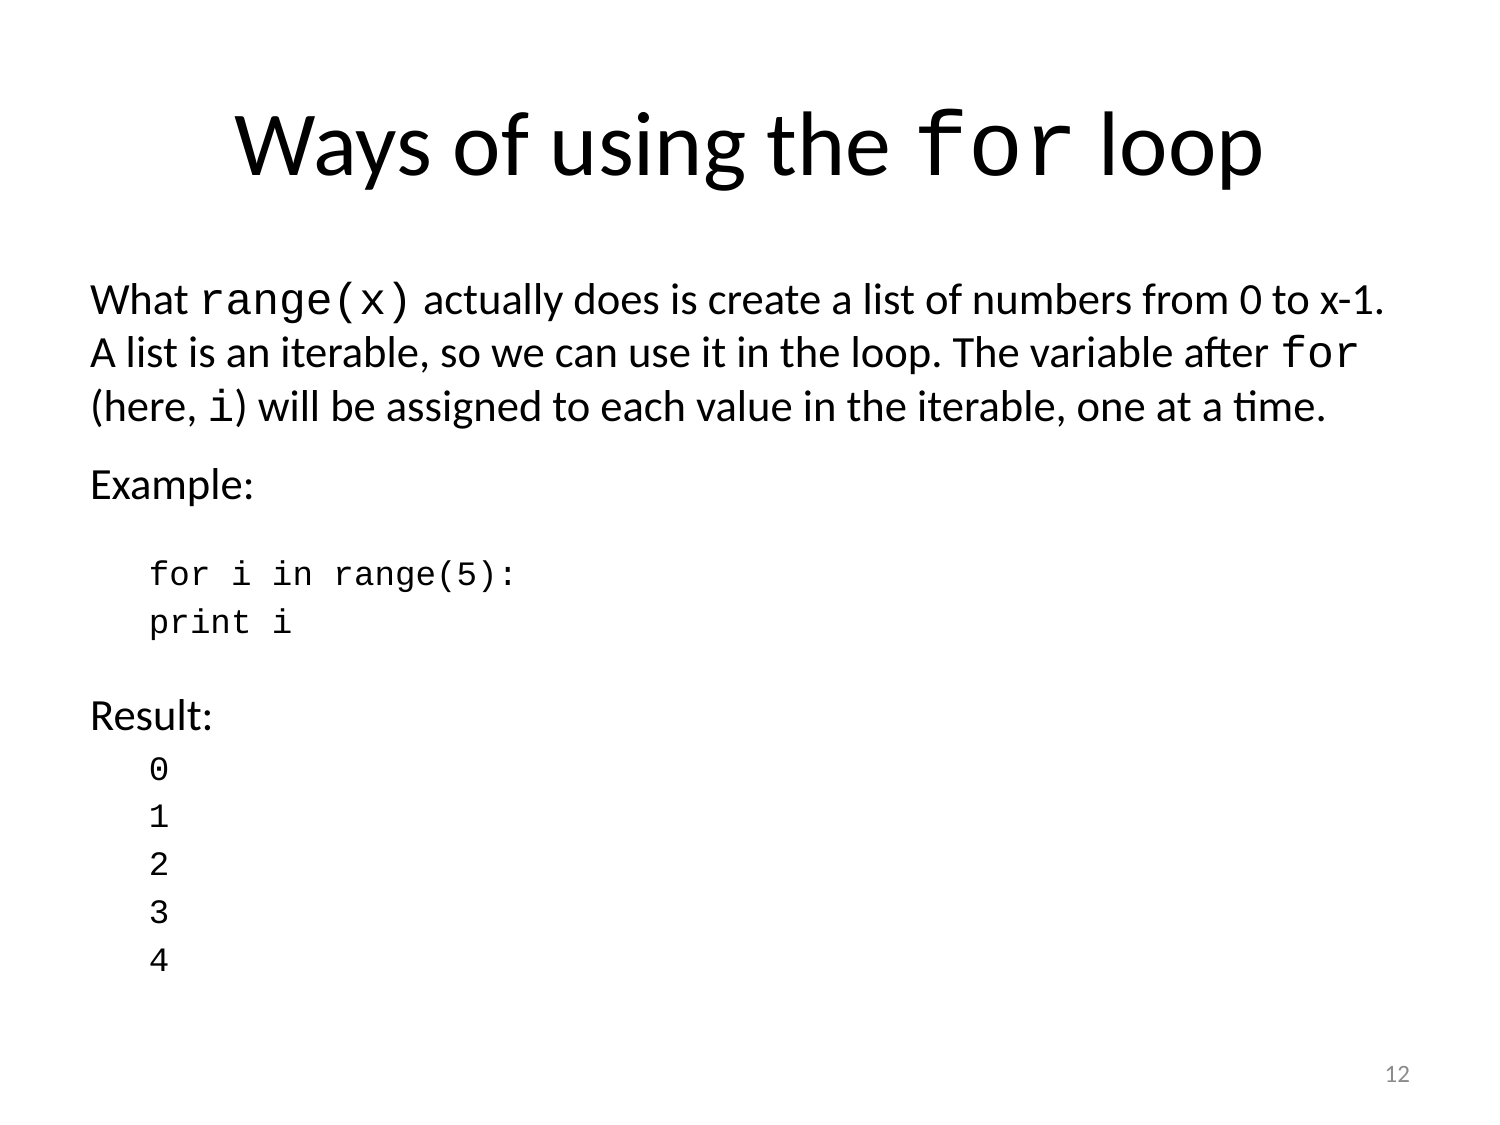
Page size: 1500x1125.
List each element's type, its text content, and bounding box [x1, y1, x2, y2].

slide_number 12 [1074, 1042, 1425, 1103]
list What range(x) actually does is create a list of numbers from 0 to x-1. A list is an iterable, so we can use it in the loop. The variable after for (here, i) will be assigned to each value in the iterable, one at a time. Example: for i in range(5): print i Result: 0 1 2 3 4 [75, 262, 1425, 1005]
title Ways of using the for loop [75, 45, 1425, 233]
